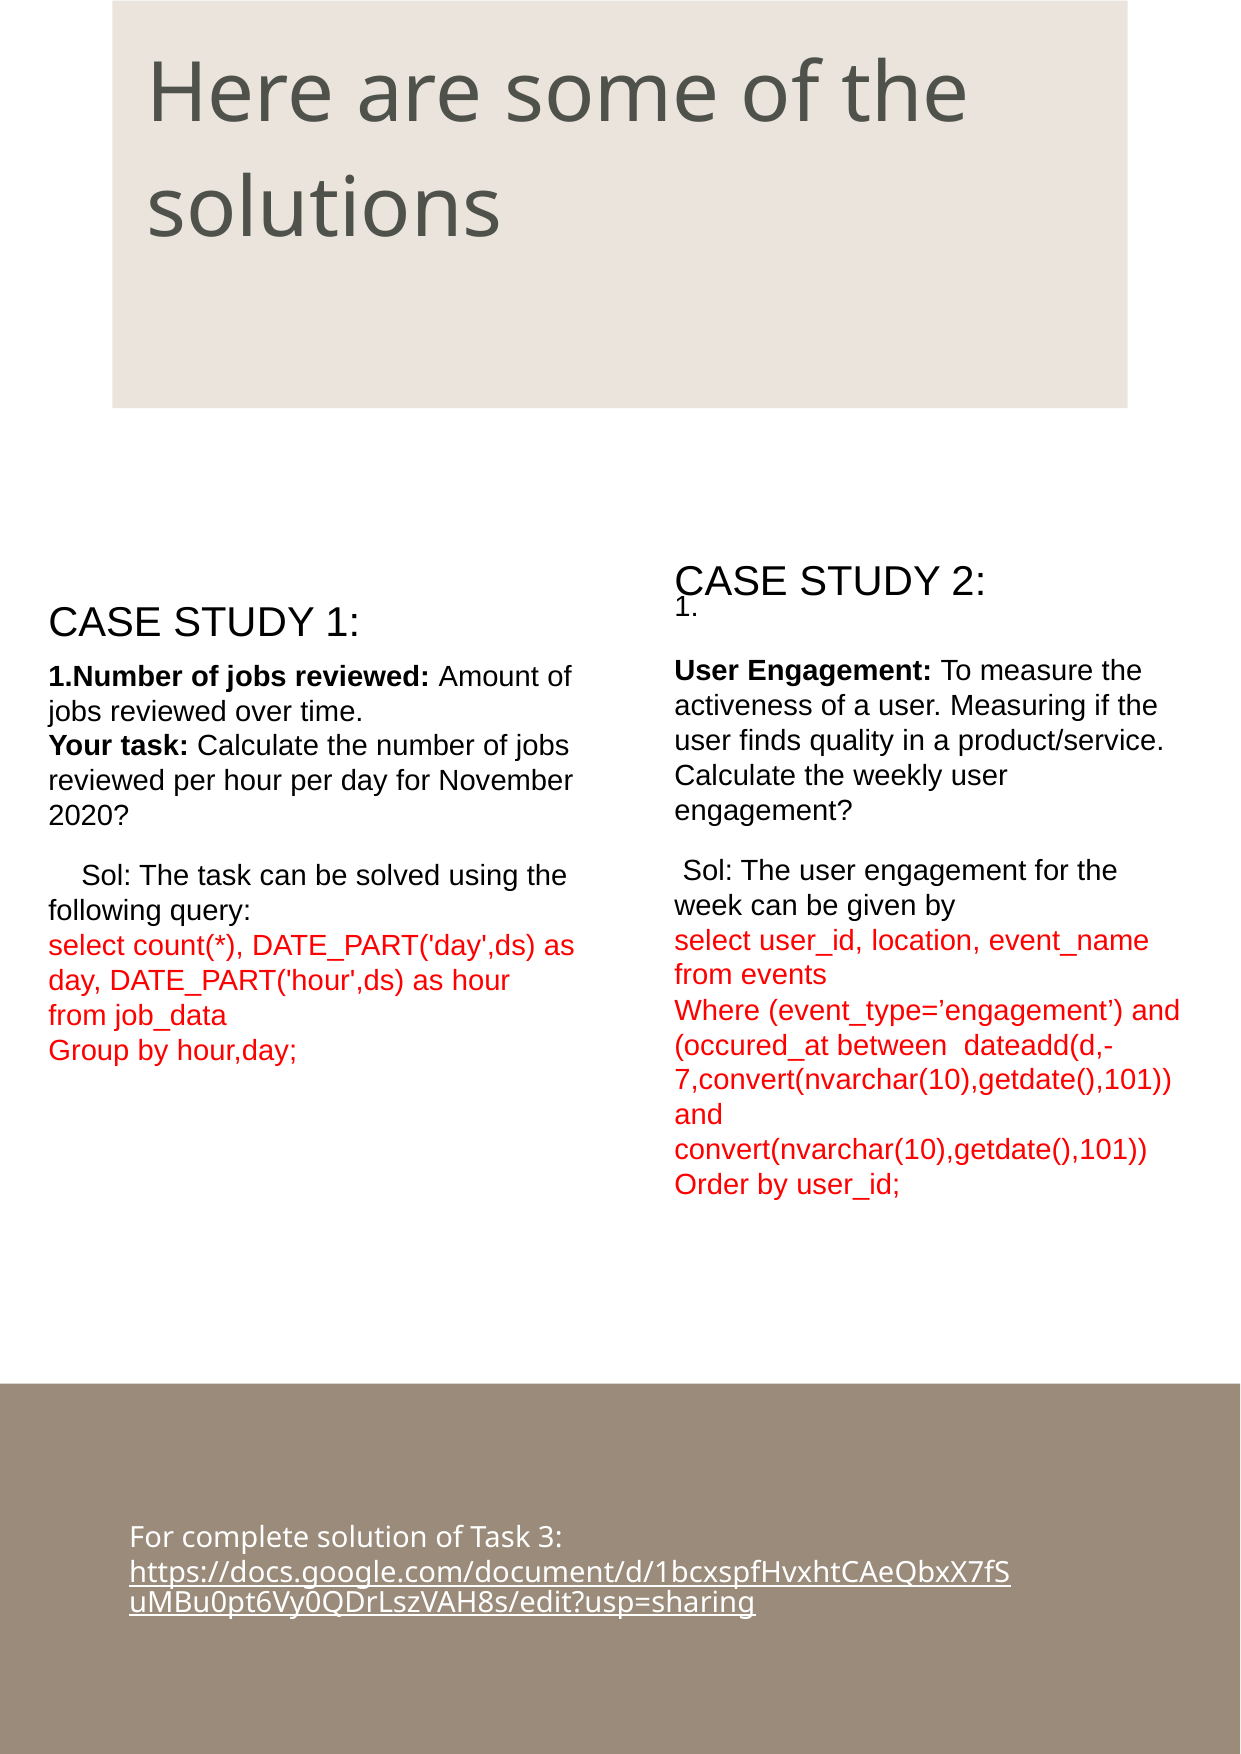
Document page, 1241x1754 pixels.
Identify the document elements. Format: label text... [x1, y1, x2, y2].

text_box For complete solution of Task 3: https://docs.google.com/document/d/1bcxspfHvxhtCAeQbxX7fSuMBu0pt6Vy0QDrLszVAH8s/edit?usp=sharing [114, 1511, 1037, 1636]
text_box CASE STUDY 2: User Engagement: To measure the activeness of a user. Measuring if the user finds quality in a product/service. Calculate the weekly user engagement? Sol: The user engagement for the week can be given by select user_id, location, event_name from events Where (event_type=’engagement’) and (occured_at between dateadd(d,-7,convert(nvarchar(10),getdate(),101)) and convert(nvarchar(10),getdate(),101)) Order by user_id; [659, 546, 1198, 1303]
title Here are some of the solutions [131, 102, 1109, 269]
text_box CASE STUDY 1: Number of jobs reviewed: Amount of jobs reviewed over time. Your task: Calculate the number of jobs reviewed per hour per day for November 2020? Sol: The task can be solved using the following query: select count(*), DATE_PART('day',ds) as day, DATE_PART('hour',ds) as hour from job_data Group by hour,day; [33, 586, 620, 1229]
